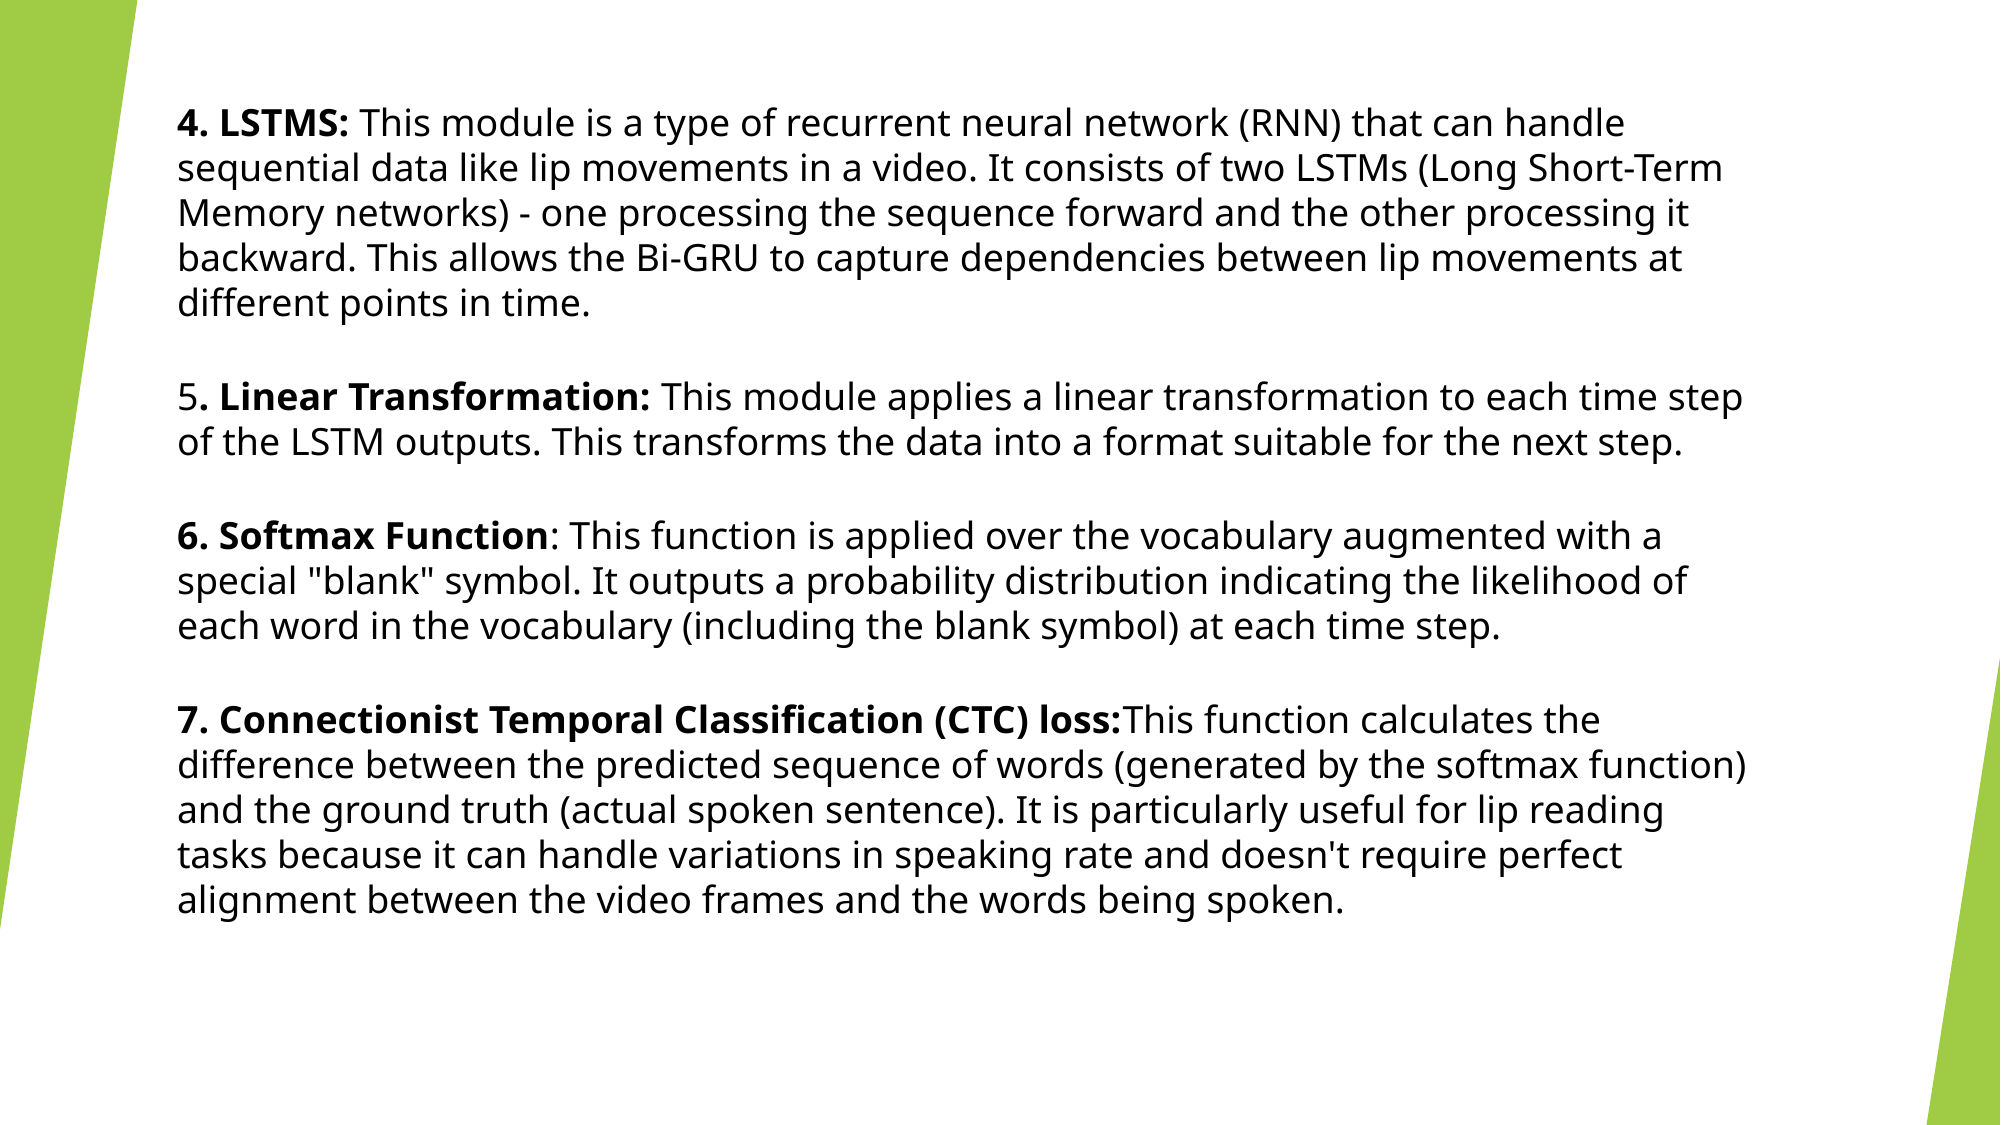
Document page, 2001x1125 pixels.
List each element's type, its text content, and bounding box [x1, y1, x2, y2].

text_box 4. LSTMS: This module is a type of recurrent neural network (RNN) that can handle sequential data like lip movements in a video. It consists of two LSTMs (Long Short-Term Memory networks) - one processing the sequence forward and the other processing it backward. This allows the Bi-GRU to capture dependencies between lip movements at different points in time. 5. Linear Transformation: This module applies a linear transformation to each time step of the LSTM outputs. This transforms the data into a format suitable for the next step. 6. Softmax Function: This function is applied over the vocabulary augmented with a special "blank" symbol. It outputs a probability distribution indicating the likelihood of each word in the vocabulary (including the blank symbol) at each time step. 7. Connectionist Temporal Classification (CTC) loss:This function calculates the difference between the predicted sequence of words (generated by the softmax function) and the ground truth (actual spoken sentence). It is particularly useful for lip reading tasks because it can handle variations in speaking rate and doesn't require perfect alignment between the video frames and the words being spoken. [174, 97, 1758, 922]
text_box [1926, 657, 2000, 1125]
text_box [0, 0, 138, 930]
